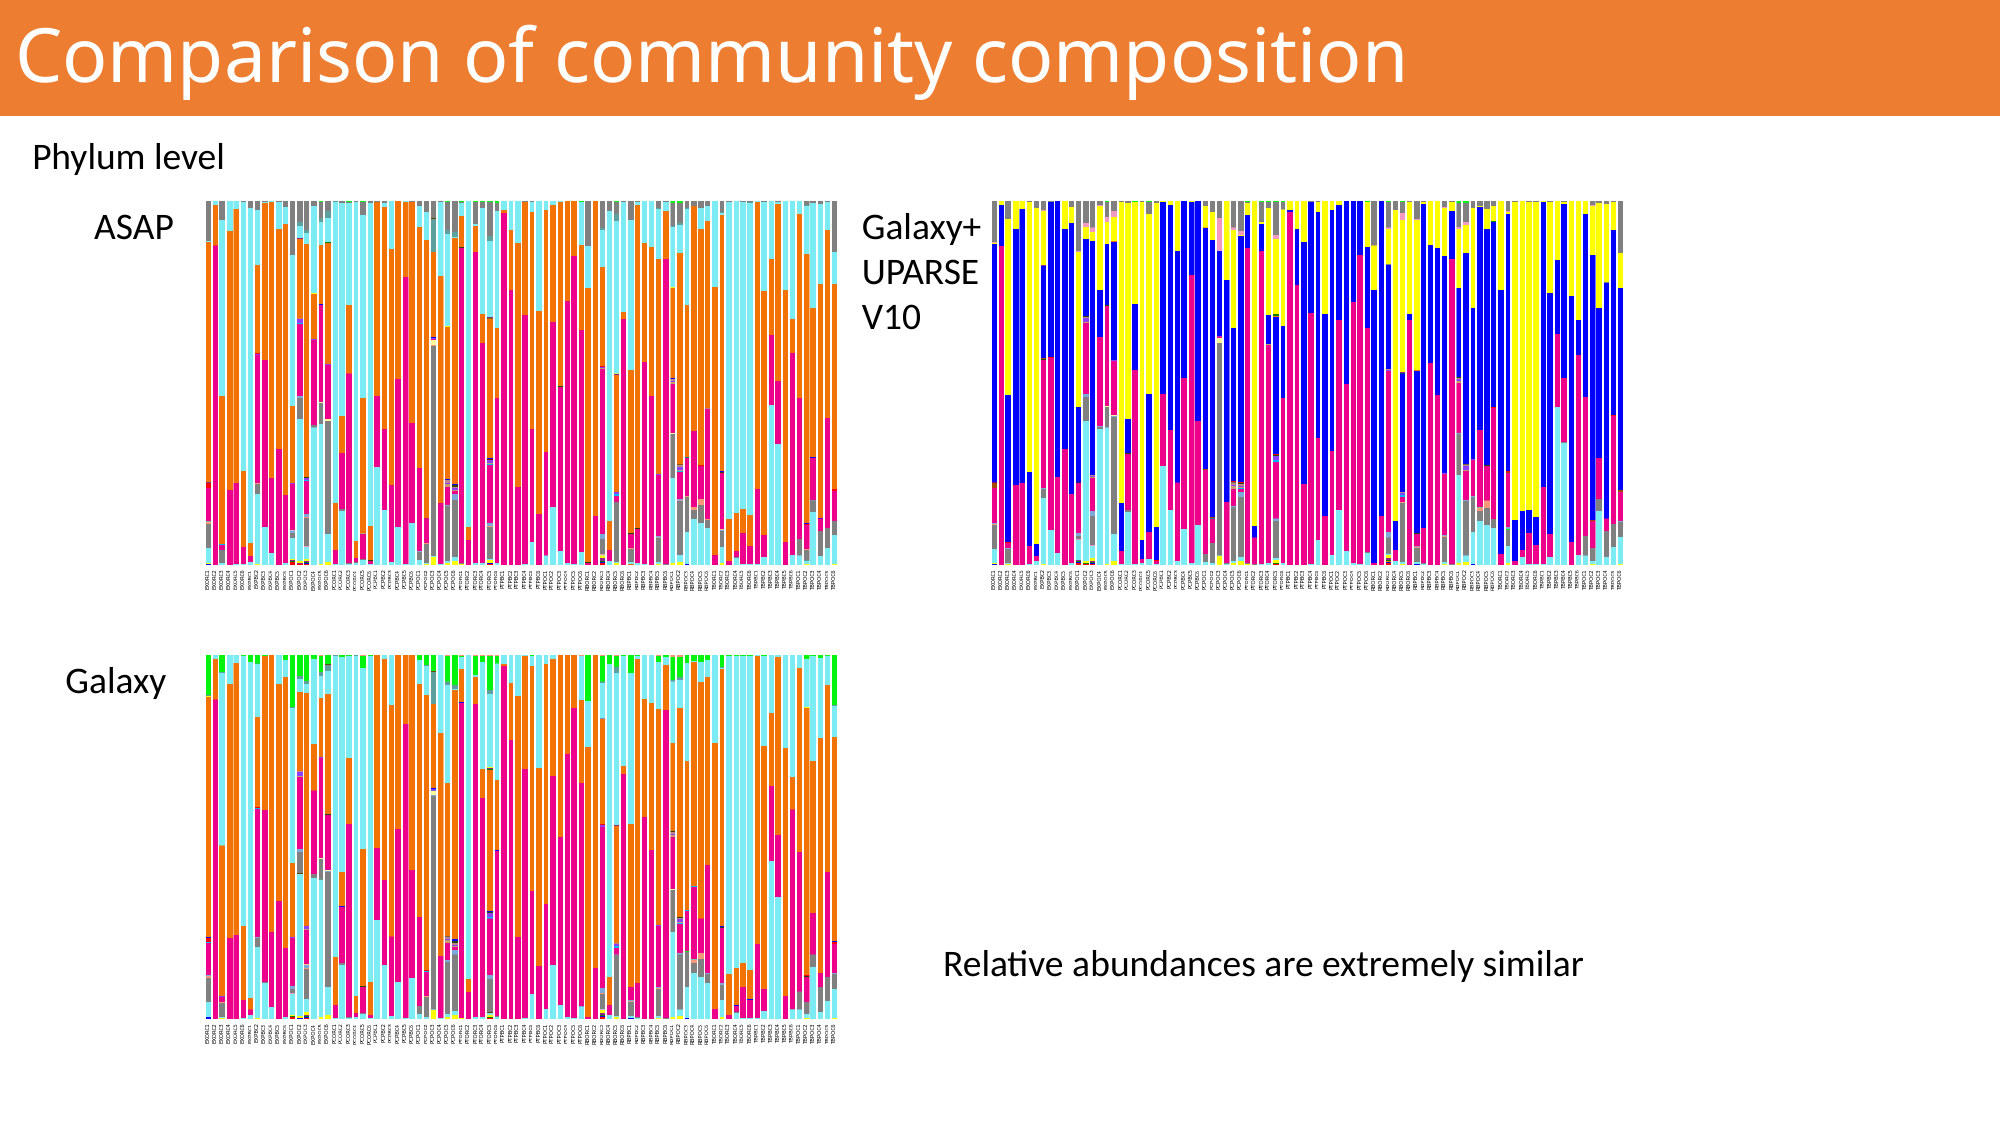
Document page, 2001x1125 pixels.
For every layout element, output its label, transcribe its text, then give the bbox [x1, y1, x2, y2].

picture [24, 155, 1718, 1064]
text_box Phylum level [17, 124, 240, 185]
text_box Relative abundances are extremely similar [932, 931, 1600, 992]
title Comparison of community composition [0, 0, 2000, 116]
